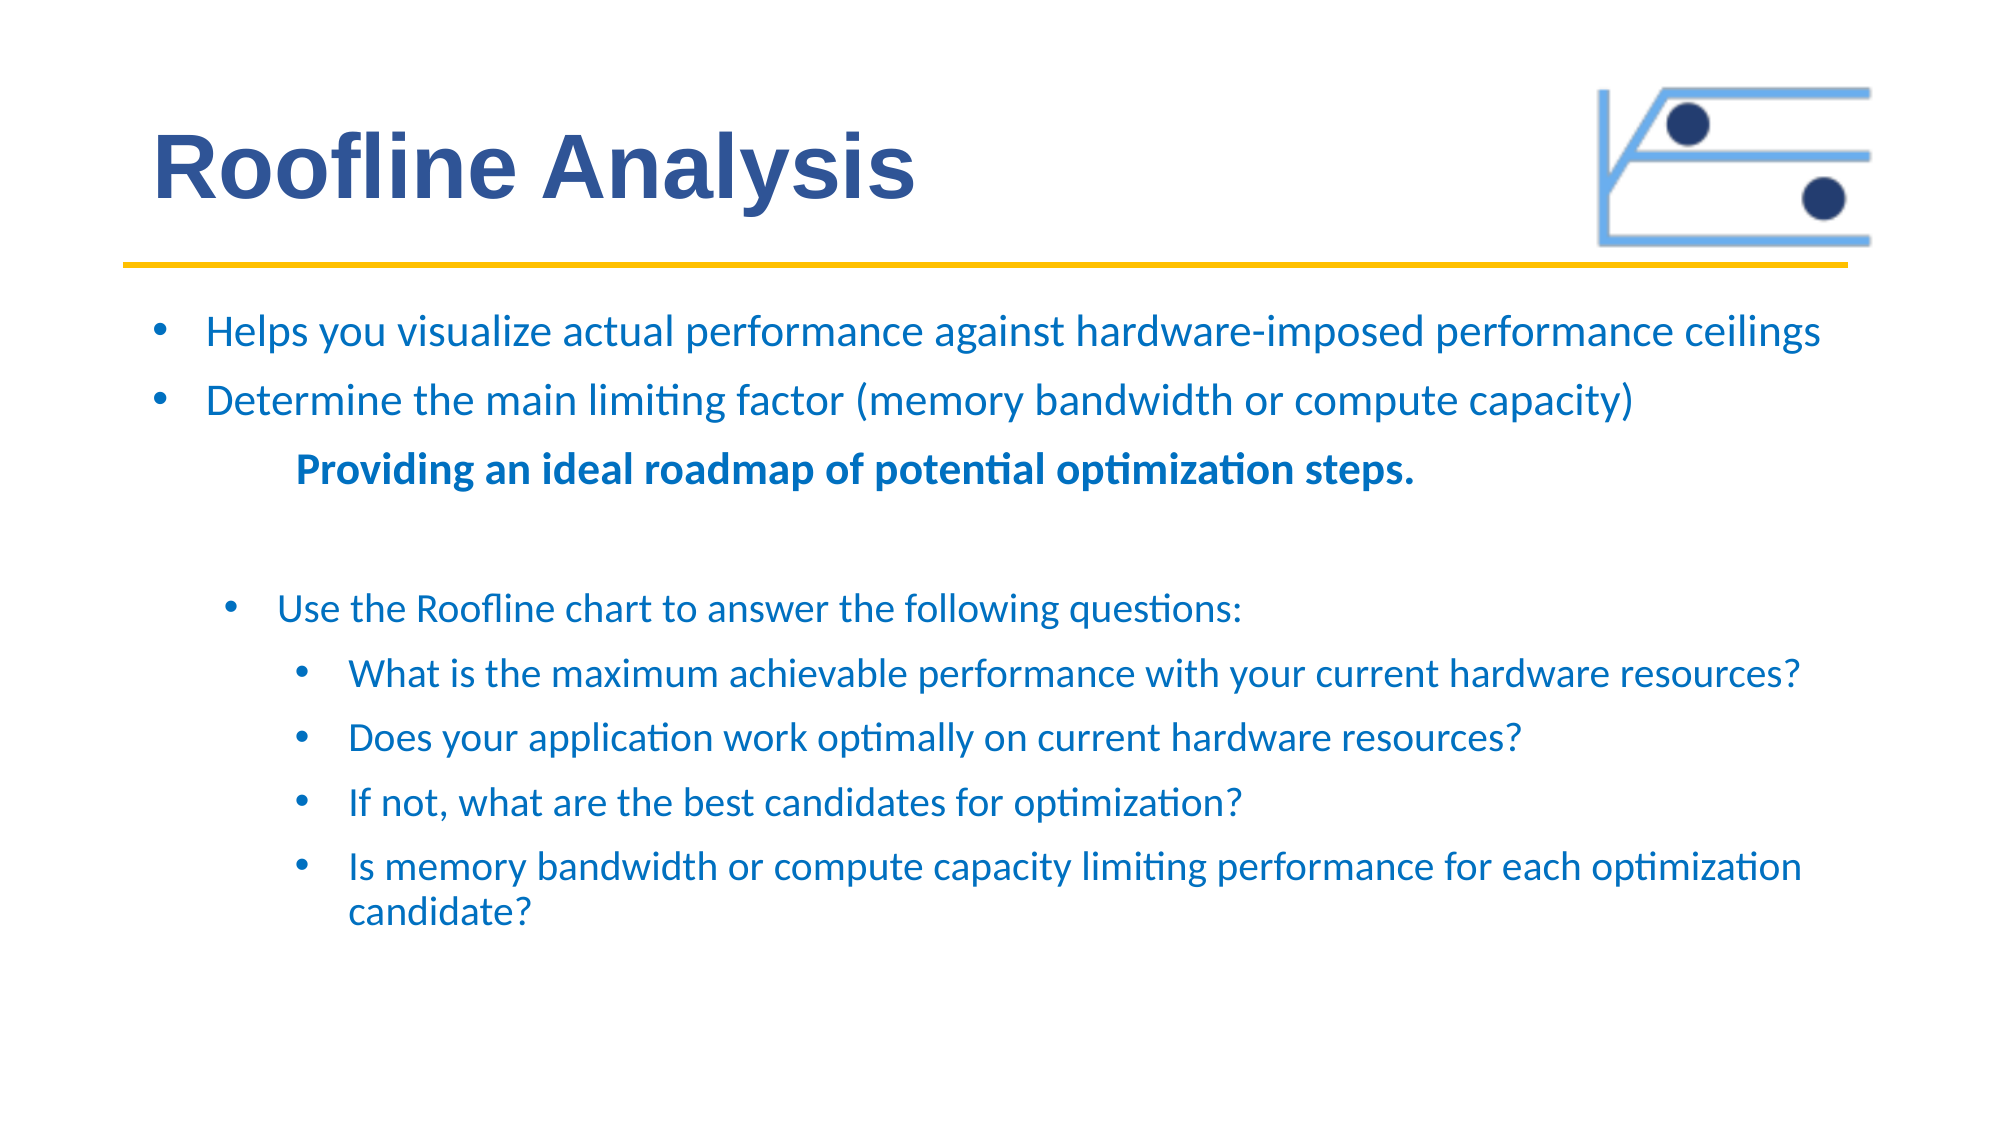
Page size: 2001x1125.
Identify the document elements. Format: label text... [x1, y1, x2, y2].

list Helps you visualize actual performance against hardware-imposed performance ceilings Determine the main limiting factor (memory bandwidth or compute capacity) Providing an ideal roadmap of potential optimization steps. Use the Roofline chart to answer the following questions: What is the maximum achievable performance with your current hardware resources? Does your application work optimally on current hardware resources? If not, what are the best candidates for optimization? Is memory bandwidth or compute capacity limiting performance for each optimization candidate? [137, 299, 1863, 1014]
picture [1595, 75, 1878, 253]
title Roofline Analysis [137, 59, 1863, 278]
